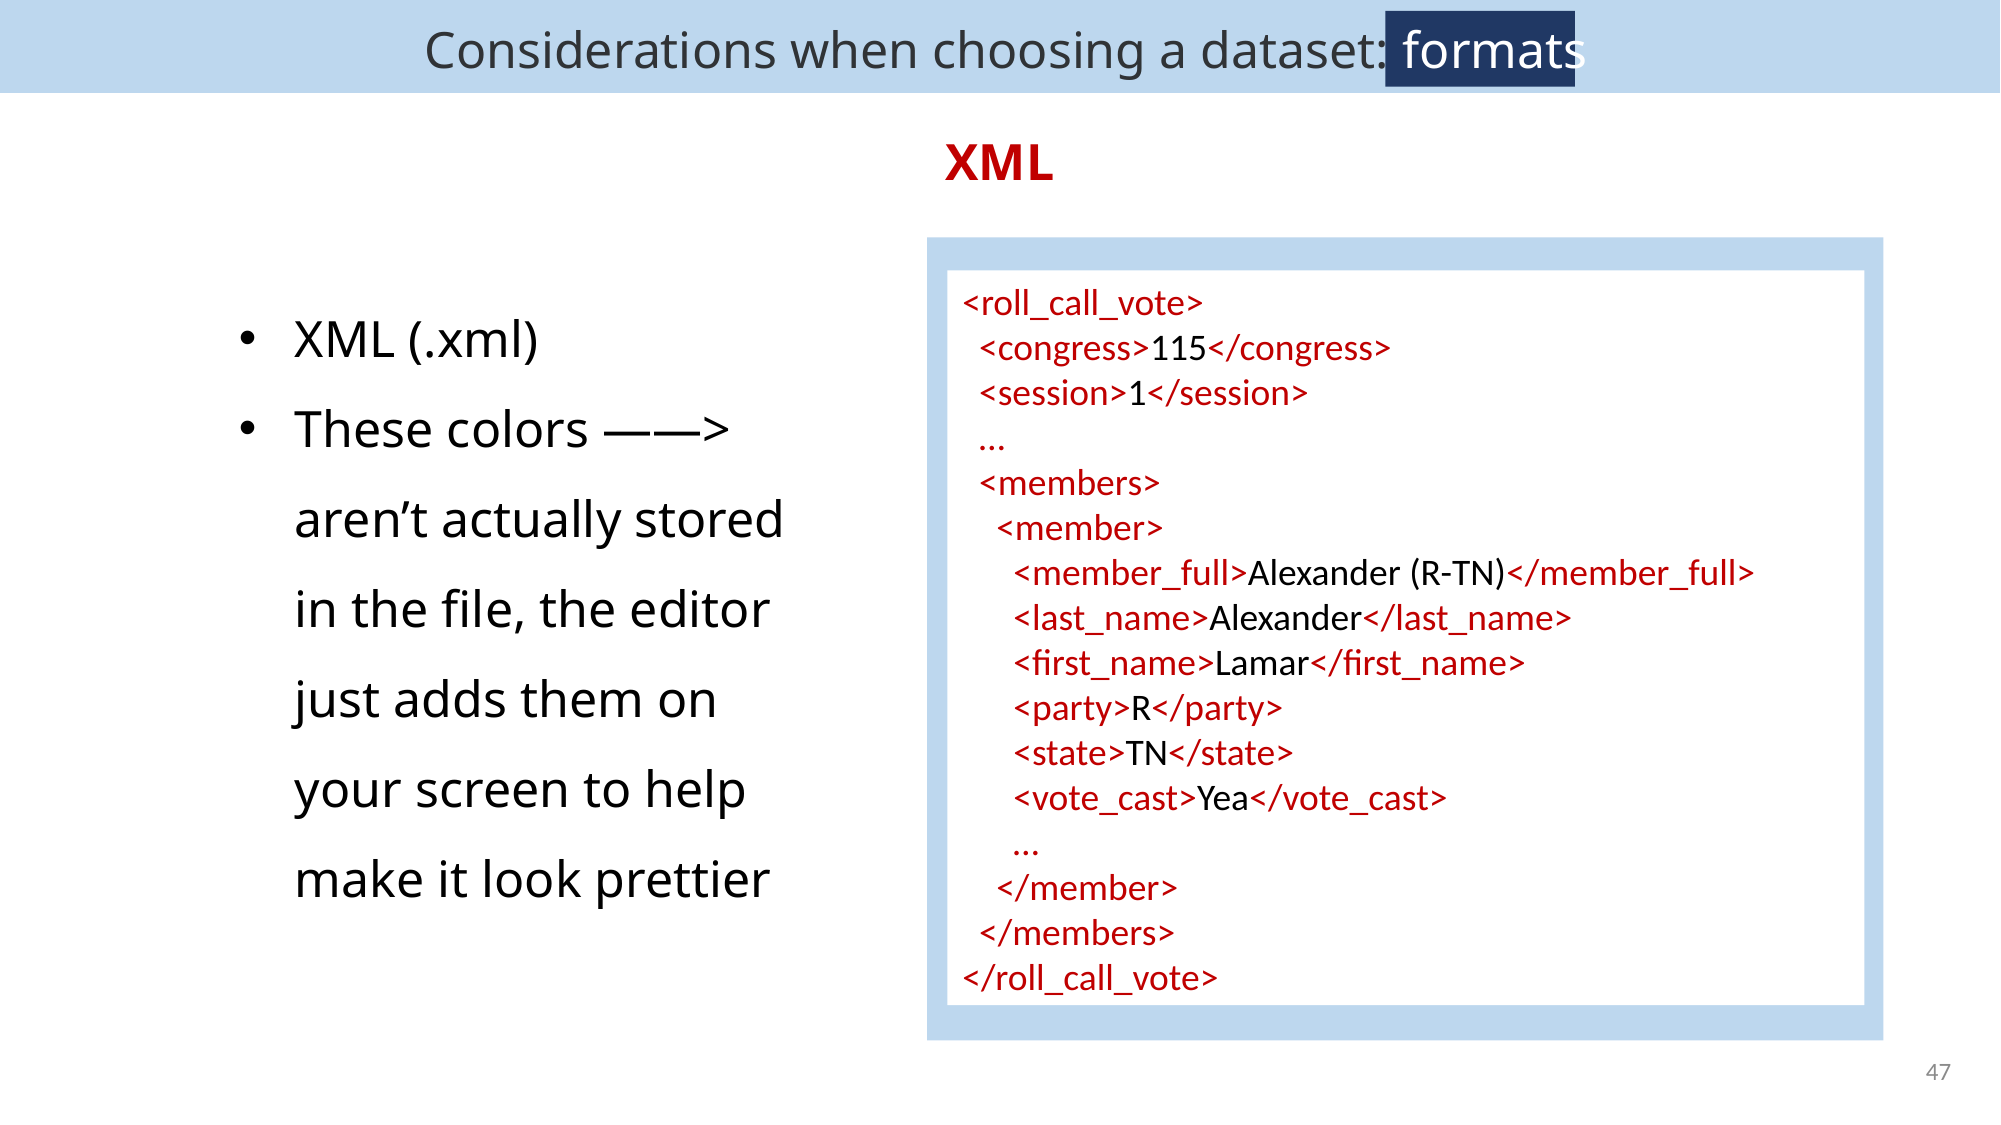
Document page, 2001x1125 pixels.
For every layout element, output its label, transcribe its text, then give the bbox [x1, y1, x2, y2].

slide_number 47 [1883, 1040, 1967, 1101]
text_box [926, 236, 1884, 1041]
text_box Considerations when choosing a dataset: formats [254, 10, 1759, 86]
text_box <roll_call_vote> <congress>115</congress> <session>1</session> … <members> <member> <member_full>Alexander (R-TN)</member_full> <last_name>Alexander</last_name> <first_name>Lamar</first_name> <party>R</party> <state>TN</state> <vote_cast>Yea</vote_cast> … </member> </members> </roll_call_vote> [947, 270, 1865, 1006]
text_box XML [247, 123, 1752, 199]
text_box XML (.xml) These colors ——> aren’t actually stored in the file, the editor just adds them on your screen to help make it look prettier [224, 270, 813, 916]
text_box [0, 0, 2000, 94]
